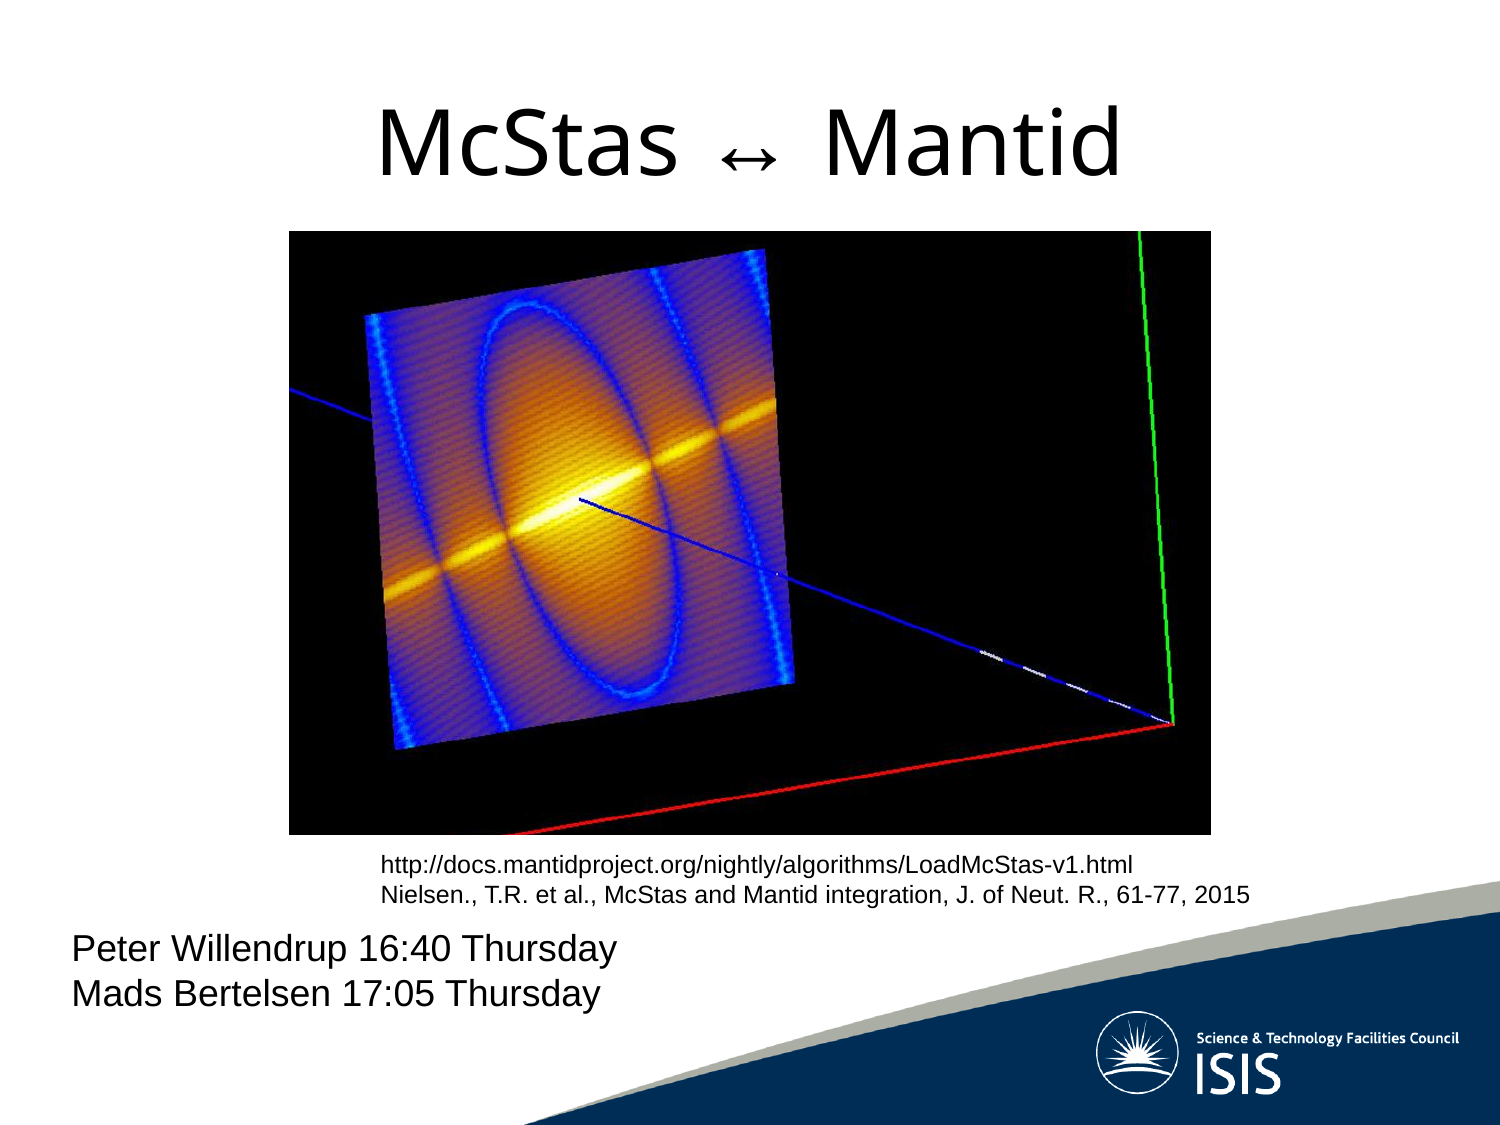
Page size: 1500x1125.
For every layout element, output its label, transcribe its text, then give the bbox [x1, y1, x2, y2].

text_box Peter Willendrup 16:40 Thursday Mads Bertelsen 17:05 Thursday [56, 916, 633, 1022]
text_box http://docs.mantidproject.org/nightly/algorithms/LoadMcStas-v1.html Nielsen., T.R. et al., McStas and Mantid integration, J. of Neut. R., 61-77, 2015 [365, 841, 1268, 916]
picture [0, 879, 1500, 1125]
picture [288, 231, 1212, 835]
title McStas ↔ Mantid [75, 45, 1425, 233]
